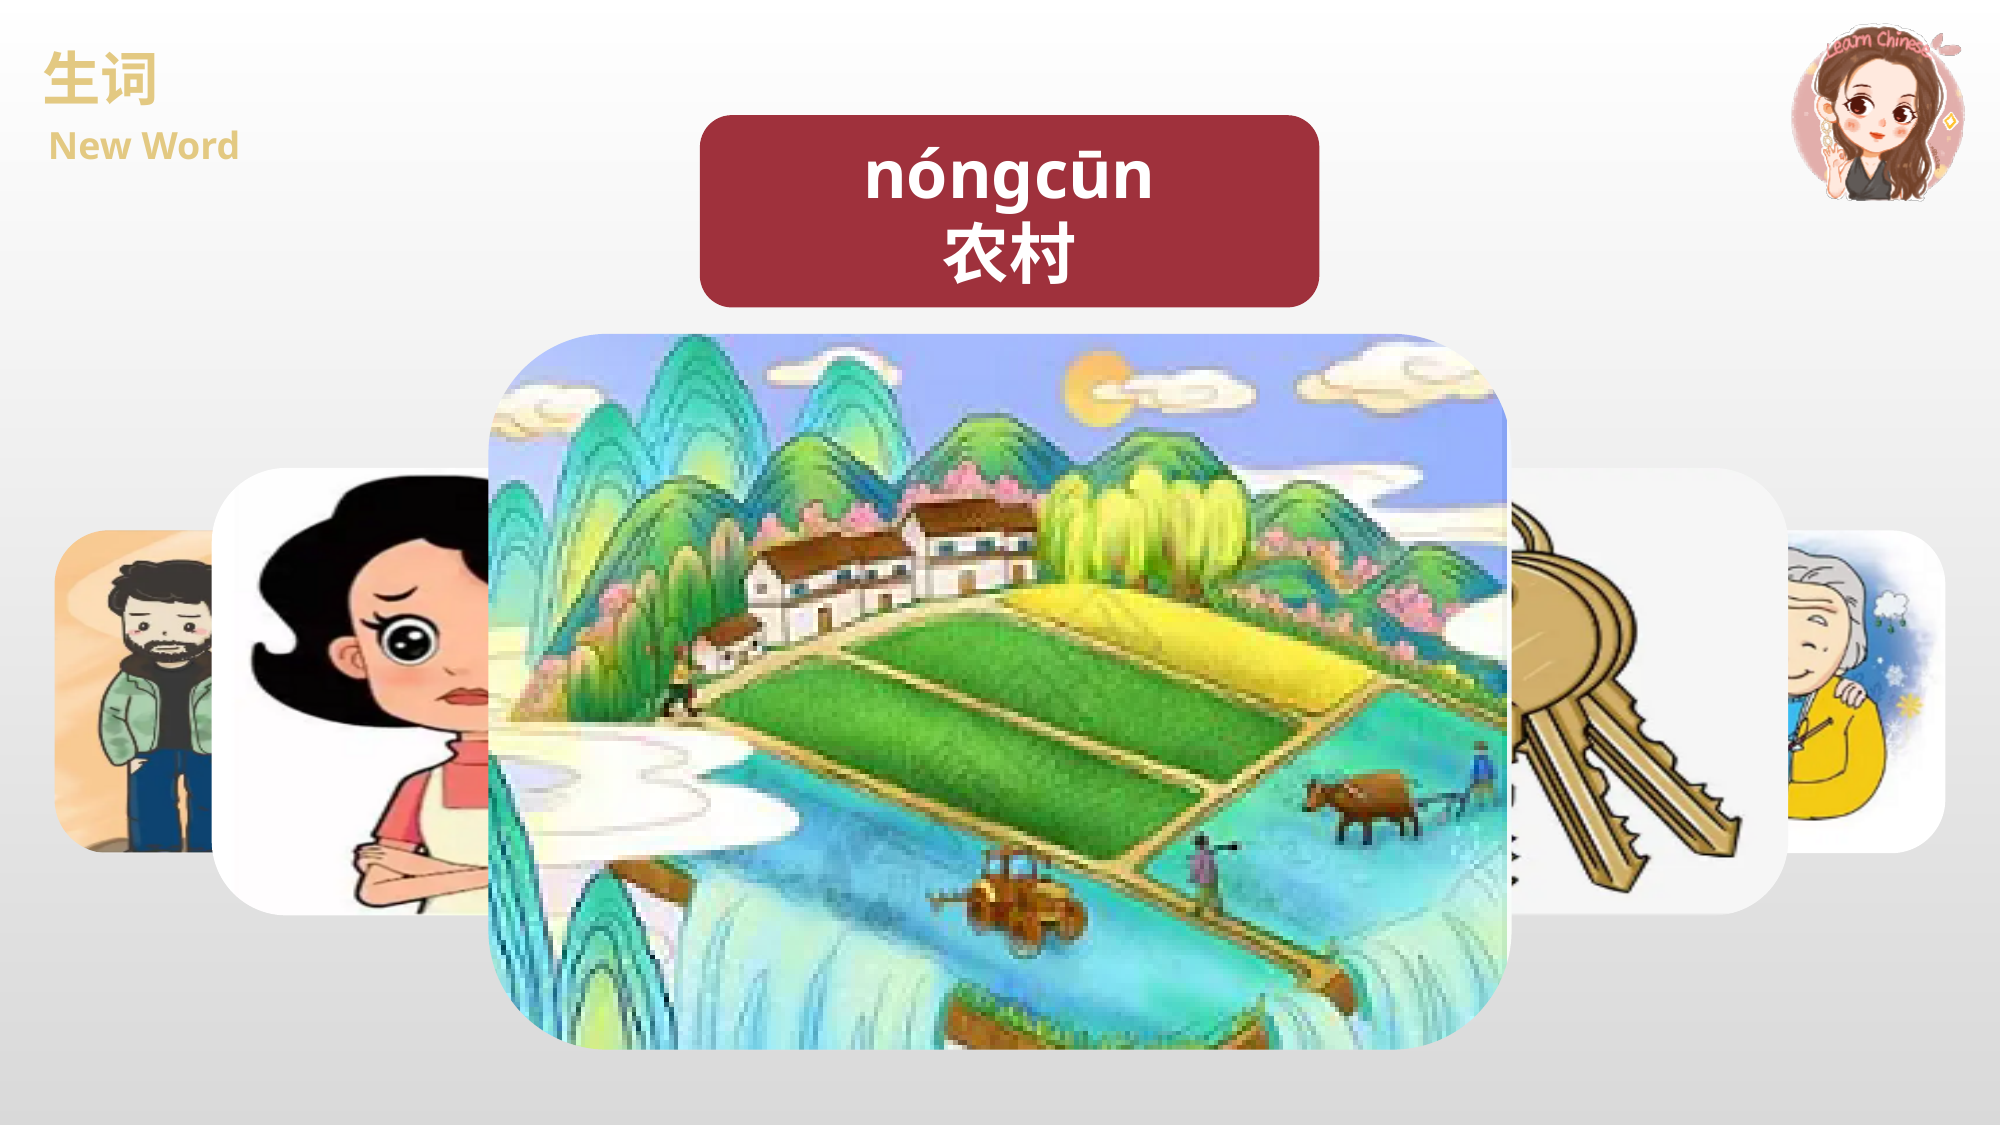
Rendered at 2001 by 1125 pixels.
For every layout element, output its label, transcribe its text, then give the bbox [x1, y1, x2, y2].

text_box [1513, 466, 1790, 917]
text_box [53, 529, 211, 855]
text_box [487, 332, 1513, 1051]
text_box New Word [33, 115, 256, 175]
text_box [210, 466, 487, 917]
text_box [1789, 529, 1947, 855]
text_box 生词 [27, 35, 174, 120]
picture [1758, 0, 1998, 240]
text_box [699, 115, 1320, 308]
